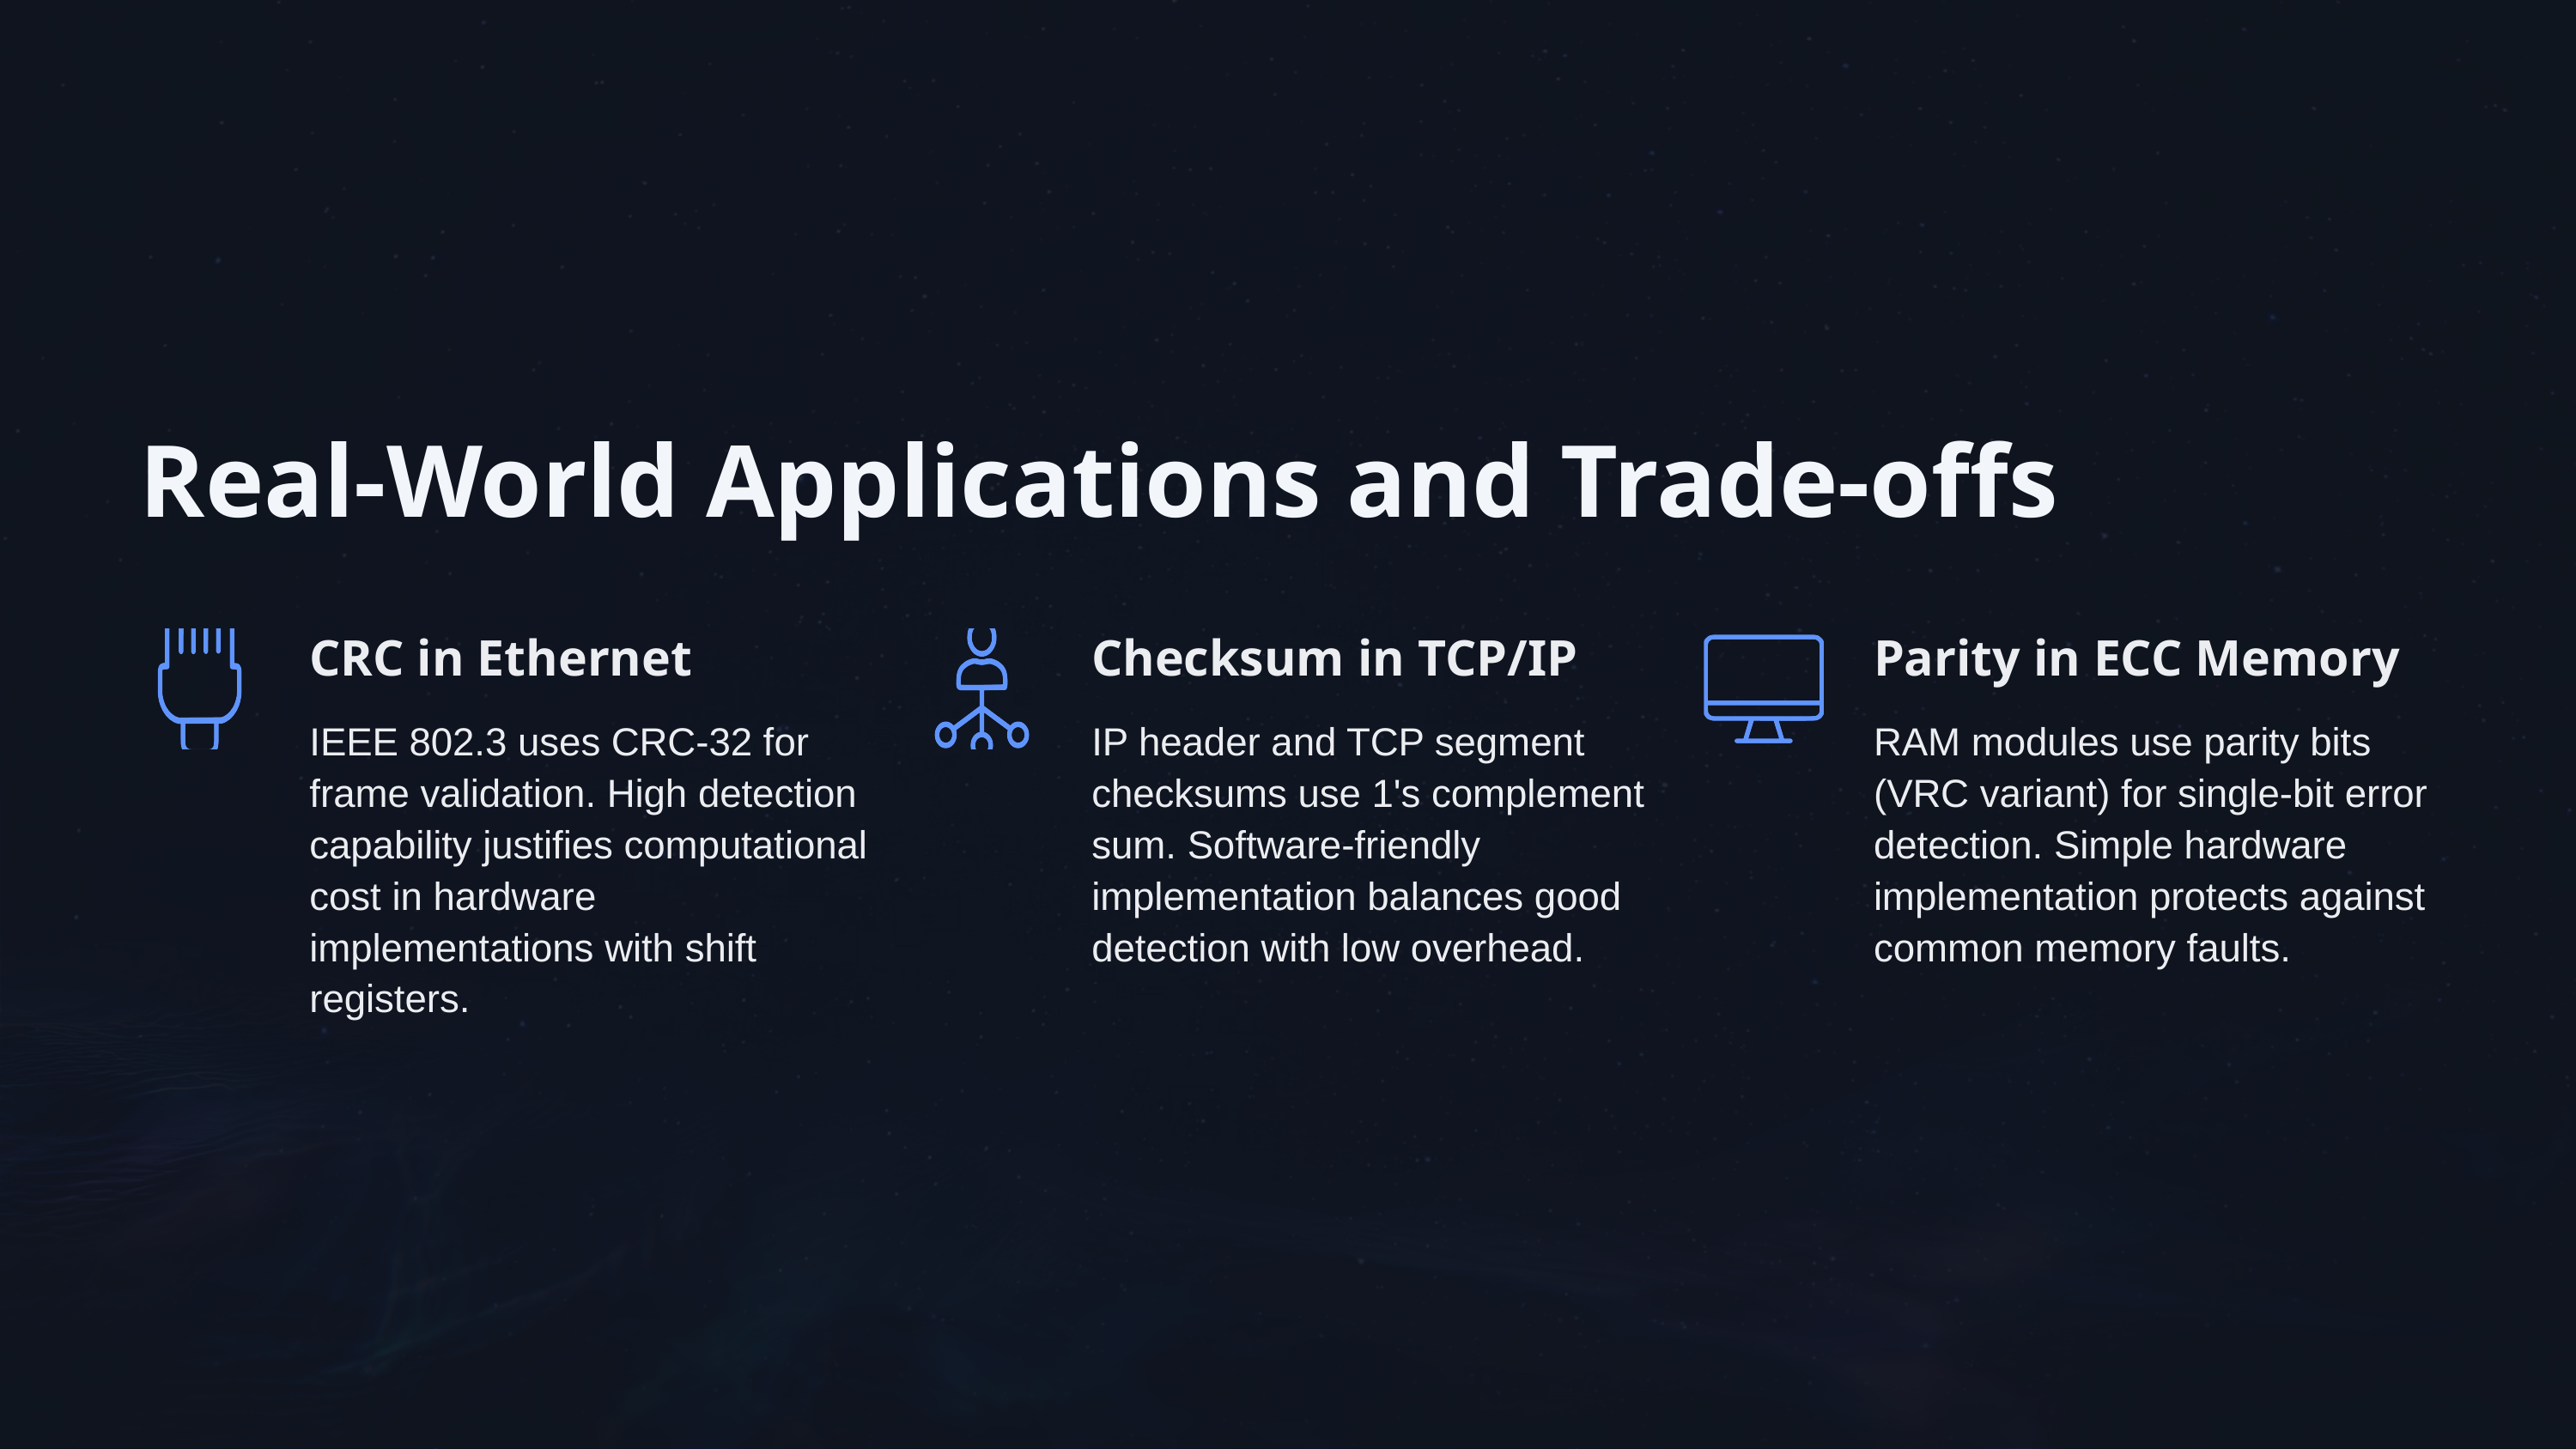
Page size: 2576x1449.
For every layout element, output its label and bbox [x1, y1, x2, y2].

text_box [0, 0, 2576, 1449]
